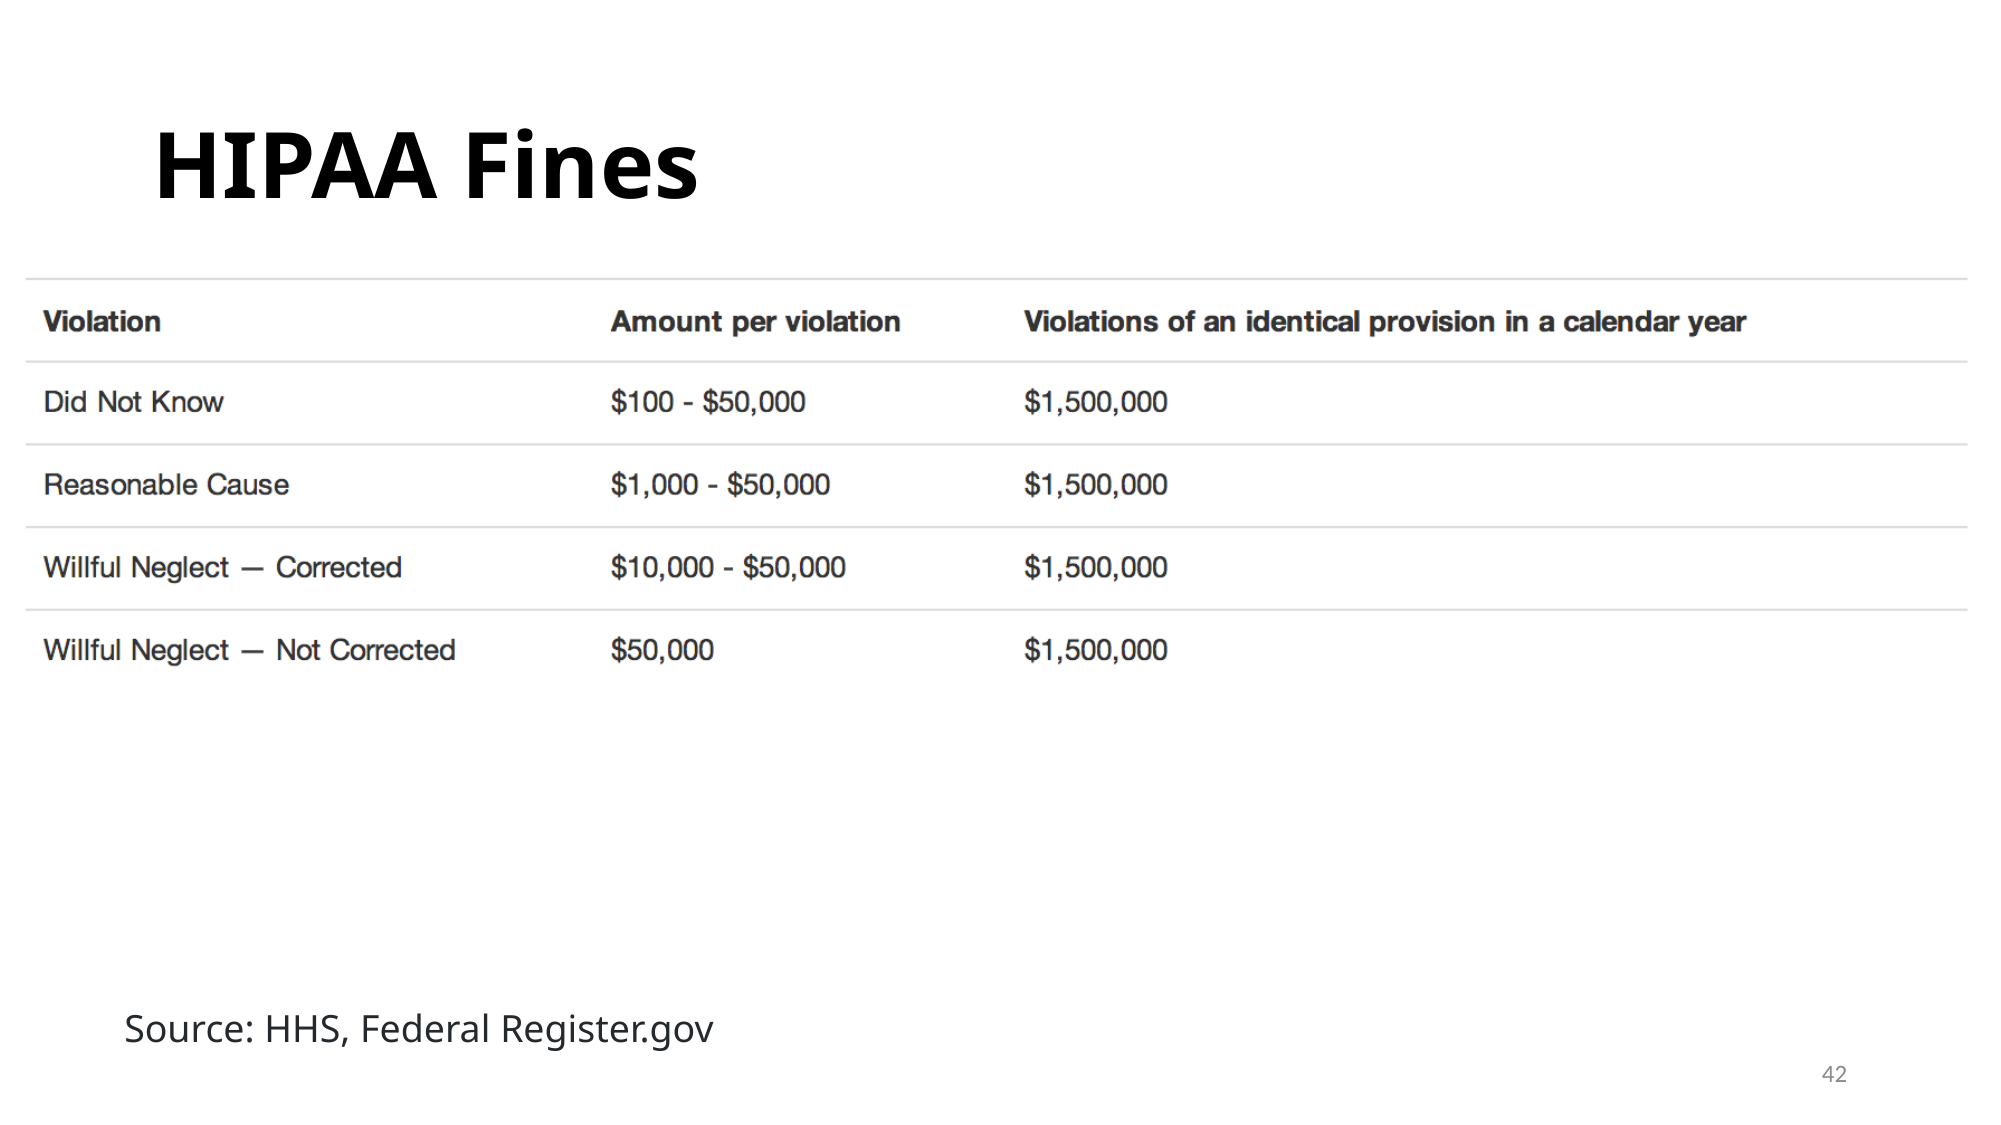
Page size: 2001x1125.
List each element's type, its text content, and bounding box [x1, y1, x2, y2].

text_box Source: HHS, Federal Register.gov [109, 997, 729, 1058]
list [10, 260, 1990, 716]
title HIPAA Fines [137, 59, 1863, 260]
slide_number 42 [1412, 1042, 1863, 1103]
